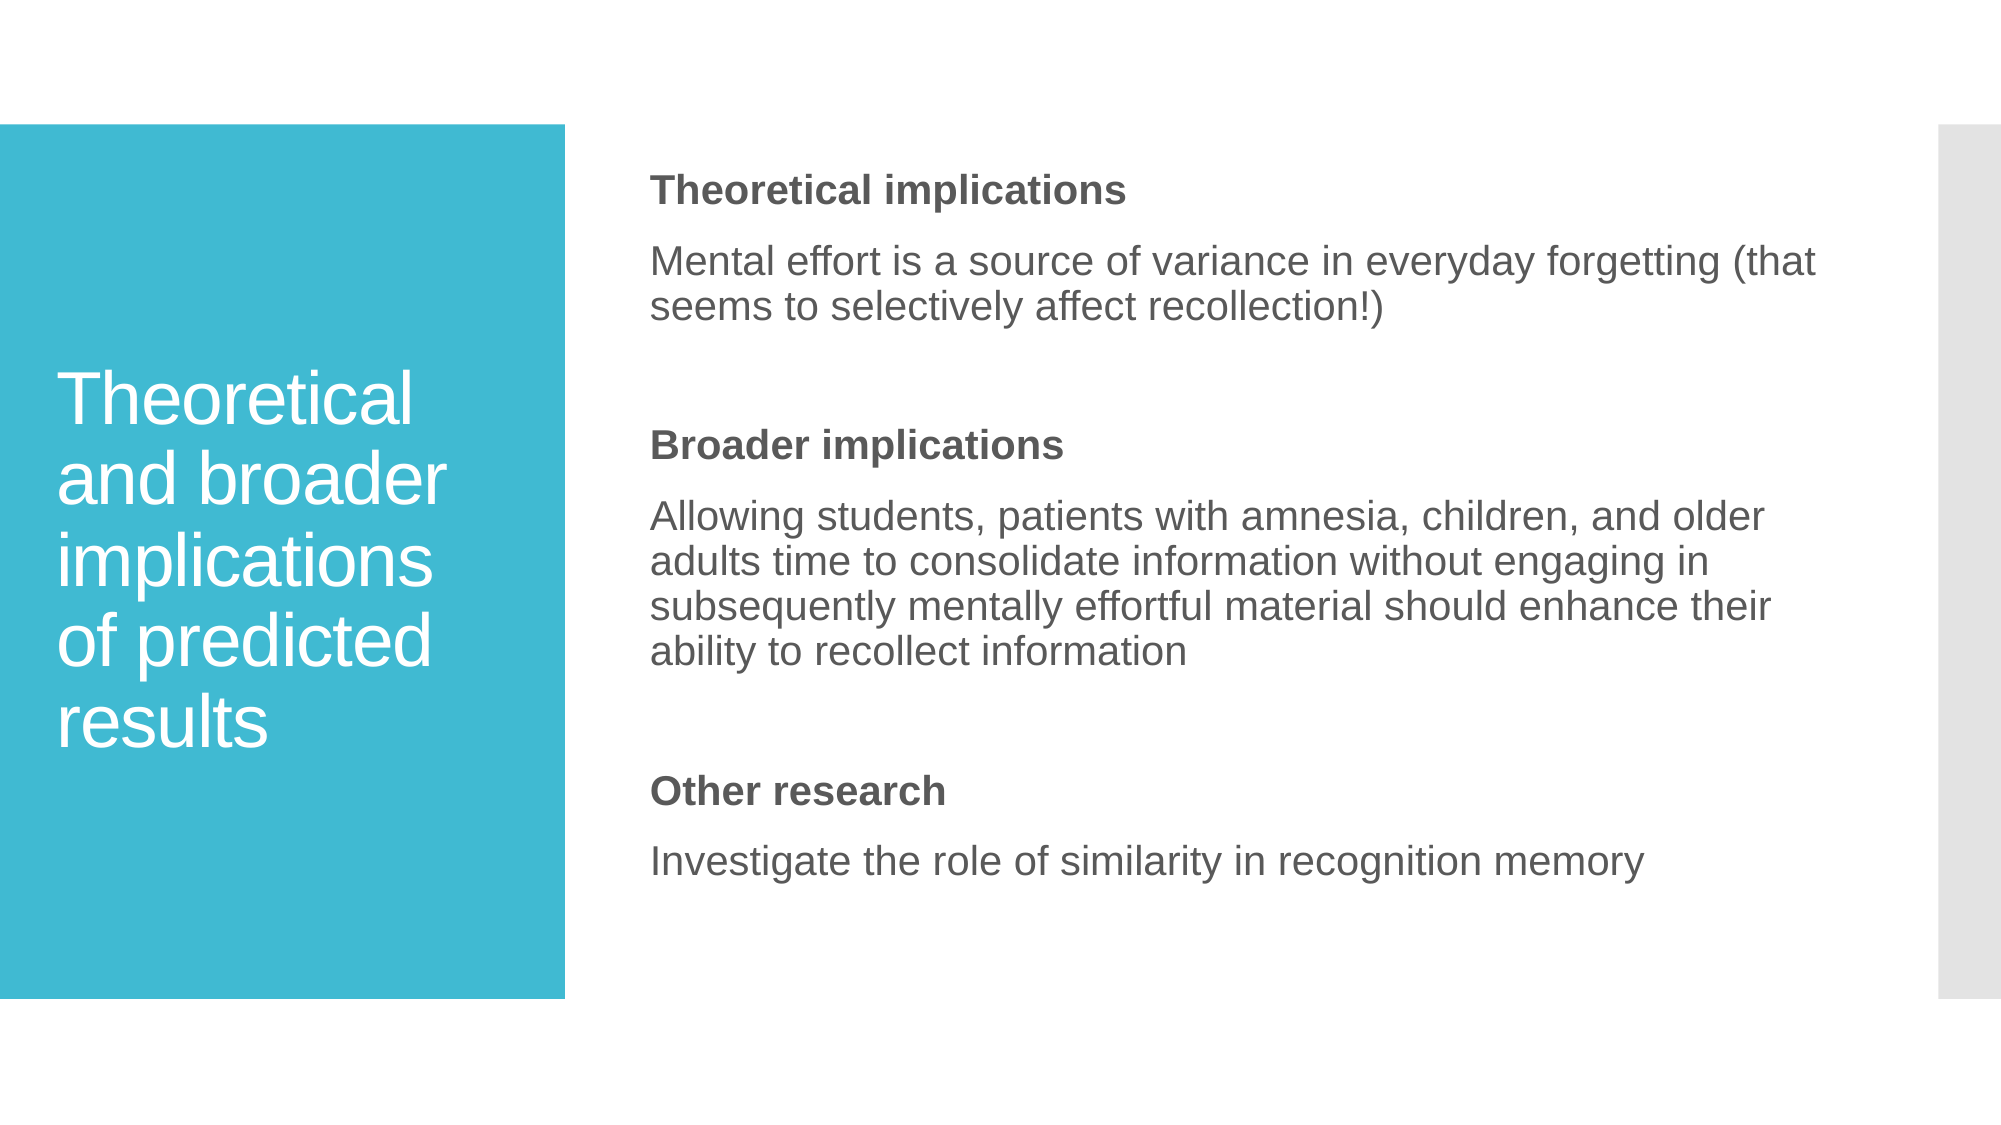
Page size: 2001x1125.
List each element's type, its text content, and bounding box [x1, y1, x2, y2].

title Theoretical and broader implications of predicted results [41, 184, 525, 940]
list Theoretical implications Mental effort is a source of variance in everyday forgetting (that seems to selectively affect recollection!) Broader implications Allowing students, patients with amnesia, children, and older adults time to consolidate information without engaging in subsequently mentally effortful material should enhance their ability to recollect information Other research Investigate the role of similarity in recognition memory [634, 141, 1835, 982]
